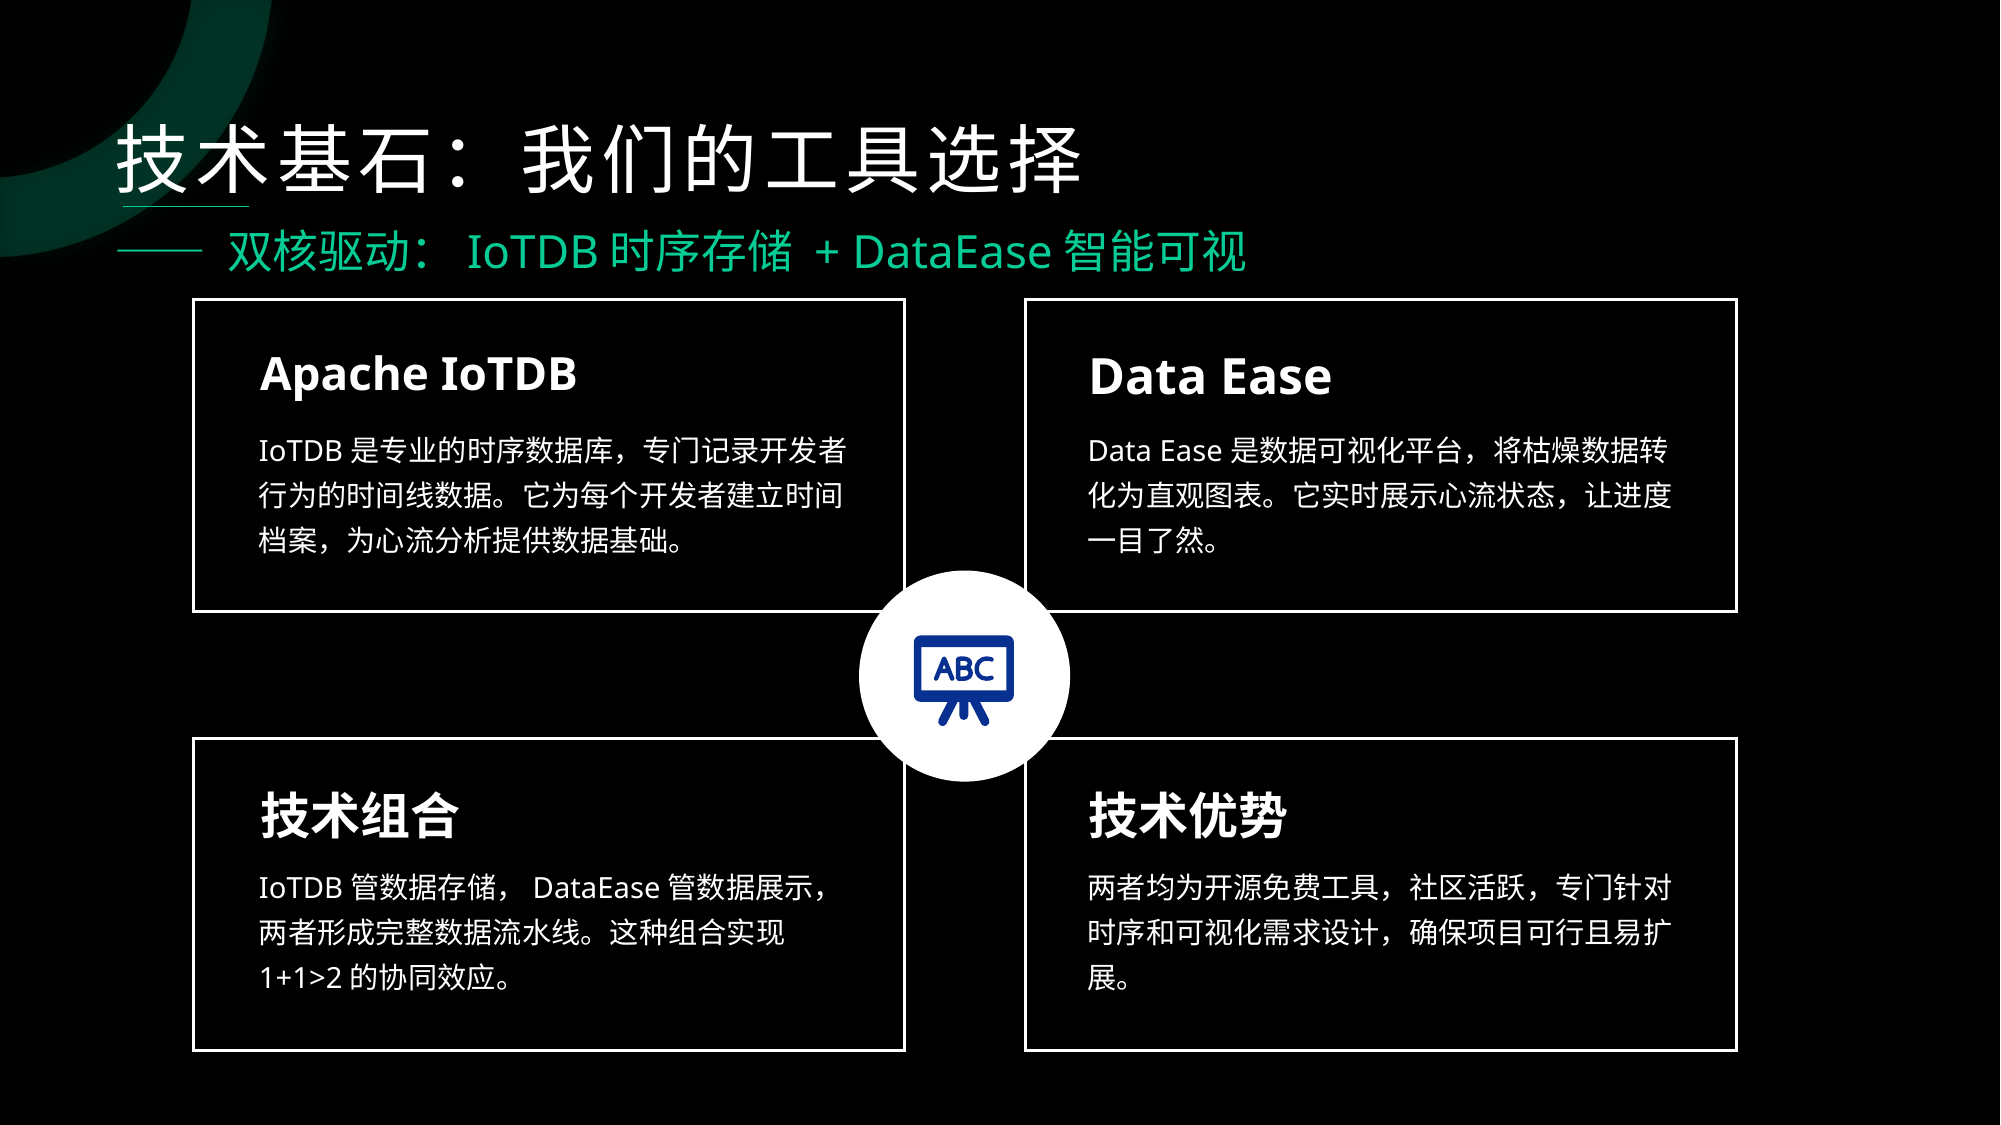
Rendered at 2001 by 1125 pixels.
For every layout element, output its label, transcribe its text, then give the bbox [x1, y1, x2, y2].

text_box IoTDB是专业的时序数据库，专门记录开发者行为的时间线数据。它为每个开发者建立时间档案，为心流分析提供数据基础。 [244, 413, 878, 565]
text_box [860, 572, 1069, 781]
text_box [913, 635, 1014, 727]
text_box [193, 738, 905, 1051]
text_box 技术组合 [245, 777, 490, 852]
title 技术基石：我们的工具选择 [99, 99, 1900, 216]
text_box Data Ease [1073, 337, 1356, 412]
text_box [1025, 738, 1737, 1051]
text_box IoTDB管数据存储，DataEase管数据展示，两者形成完整数据流水线。这种组合实现1+1>2的协同效应。 [244, 851, 878, 1002]
text_box 技术优势 [1073, 777, 1356, 852]
text_box Apache IoTDB [245, 337, 610, 414]
text_box —— 双核驱动：IoTDB时序存储 + DataEase智能可视 [99, 215, 1446, 286]
text_box 两者均为开源免费工具，社区活跃，专门针对时序和可视化需求设计，确保项目可行且易扩展。 [1072, 851, 1706, 1002]
text_box [193, 299, 905, 612]
text_box Data Ease是数据可视化平台，将枯燥数据转化为直观图表。它实时展示心流状态，让进度一目了然。 [1072, 413, 1706, 565]
text_box [1025, 299, 1737, 612]
